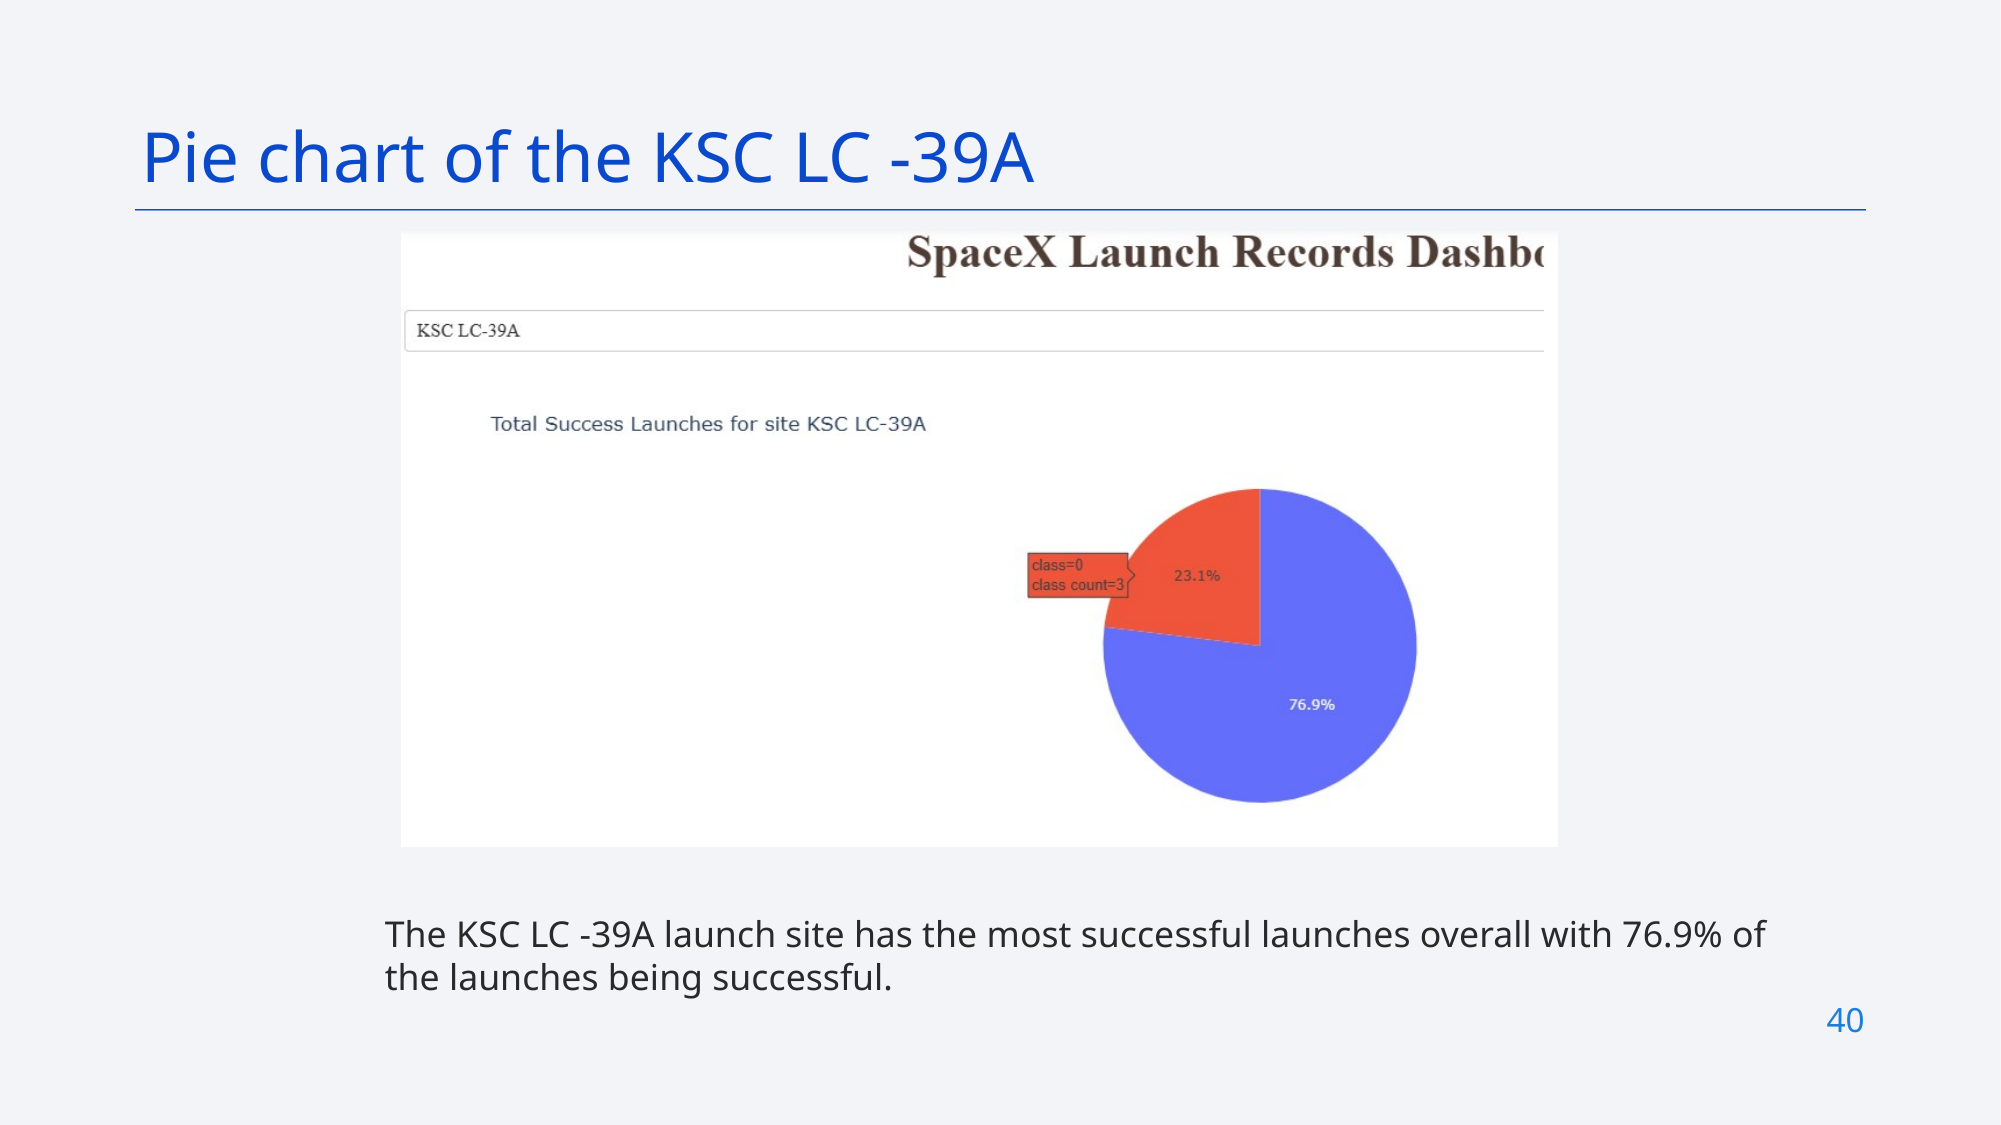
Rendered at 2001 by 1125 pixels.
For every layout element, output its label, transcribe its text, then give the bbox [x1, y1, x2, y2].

text_box Pie chart of the KSC LC -39A [126, 115, 1852, 206]
picture [0, 0, 2001, 1125]
list The KSC LC -39A launch site has the most successful launches overall with 76.9% of the launches being successful. [369, 839, 1833, 1006]
slide_number 40 [1429, 988, 1880, 1055]
